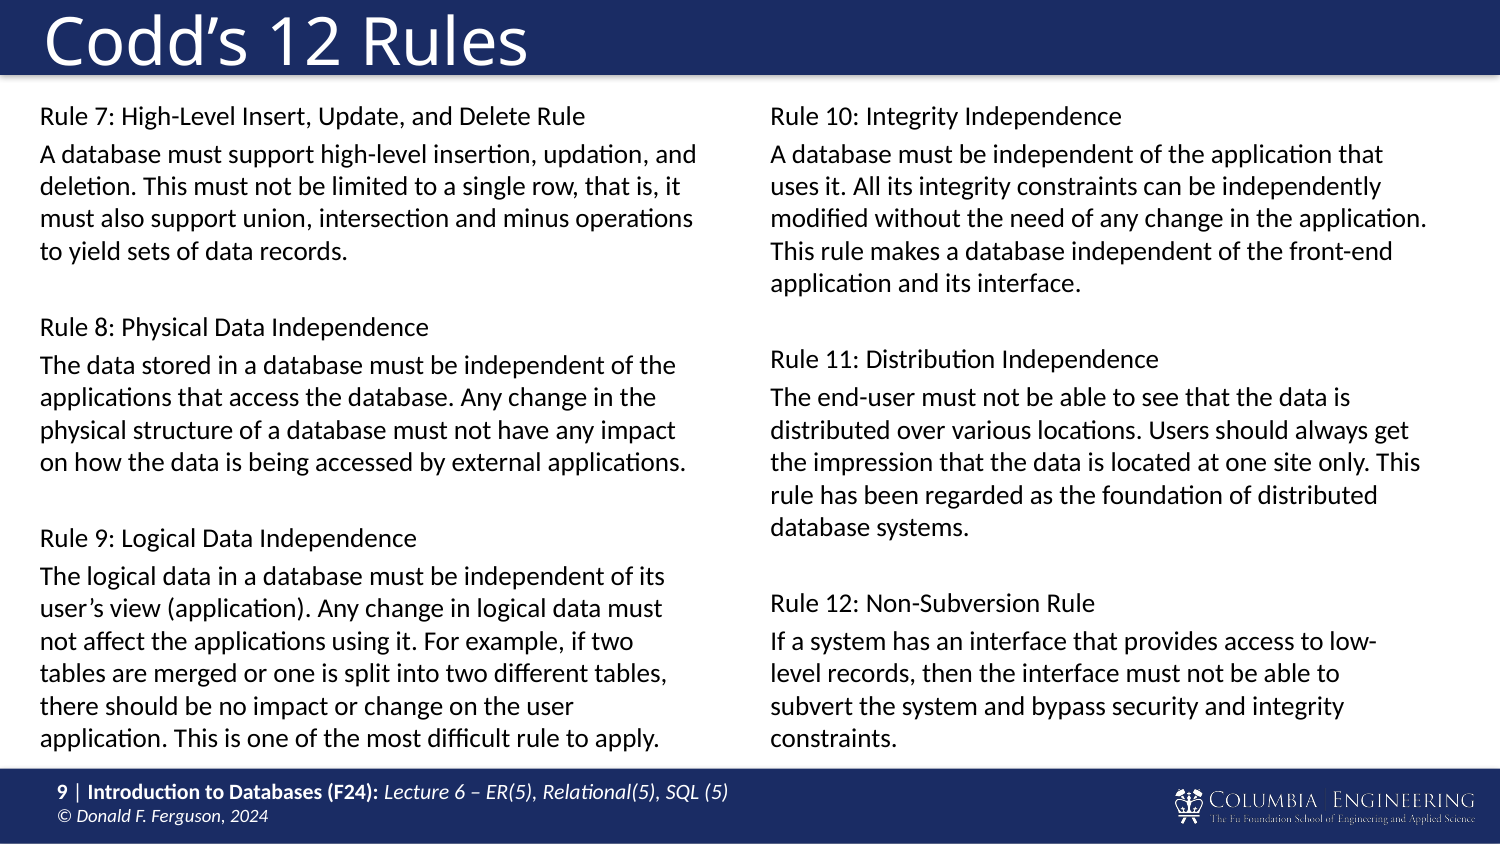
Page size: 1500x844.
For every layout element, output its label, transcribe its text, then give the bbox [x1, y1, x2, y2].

list Rule 10: Integrity Independence A database must be independent of the application that uses it. All its integrity constraints can be independently modified without the need of any change in the application. This rule makes a database independent of the front-end application and its interface. Rule 11: Distribution Independence The end-user must not be able to see that the data is distributed over various locations. Users should always get the impression that the data is located at one site only. This rule has been regarded as the foundation of distributed database systems. Rule 12: Non-Subversion Rule If a system has an interface that provides access to low-level records, then the interface must not be able to subvert the system and bypass security and integrity constraints. [755, 90, 1444, 754]
title Codd’s 12 Rules [28, 0, 1450, 73]
list Rule 7: High-Level Insert, Update, and Delete Rule A database must support high-level insertion, updation, and deletion. This must not be limited to a single row, that is, it must also support union, intersection and minus operations to yield sets of data records. Rule 8: Physical Data Independence The data stored in a database must be independent of the applications that access the database. Any change in the physical structure of a database must not have any impact on how the data is being accessed by external applications. Rule 9: Logical Data Independence The logical data in a database must be independent of its user’s view (application). Any change in logical data must not affect the applications using it. For example, if two tables are merged or one is split into two different tables, there should be no impact or change on the user application. This is one of the most difficult rule to apply. [24, 90, 713, 754]
